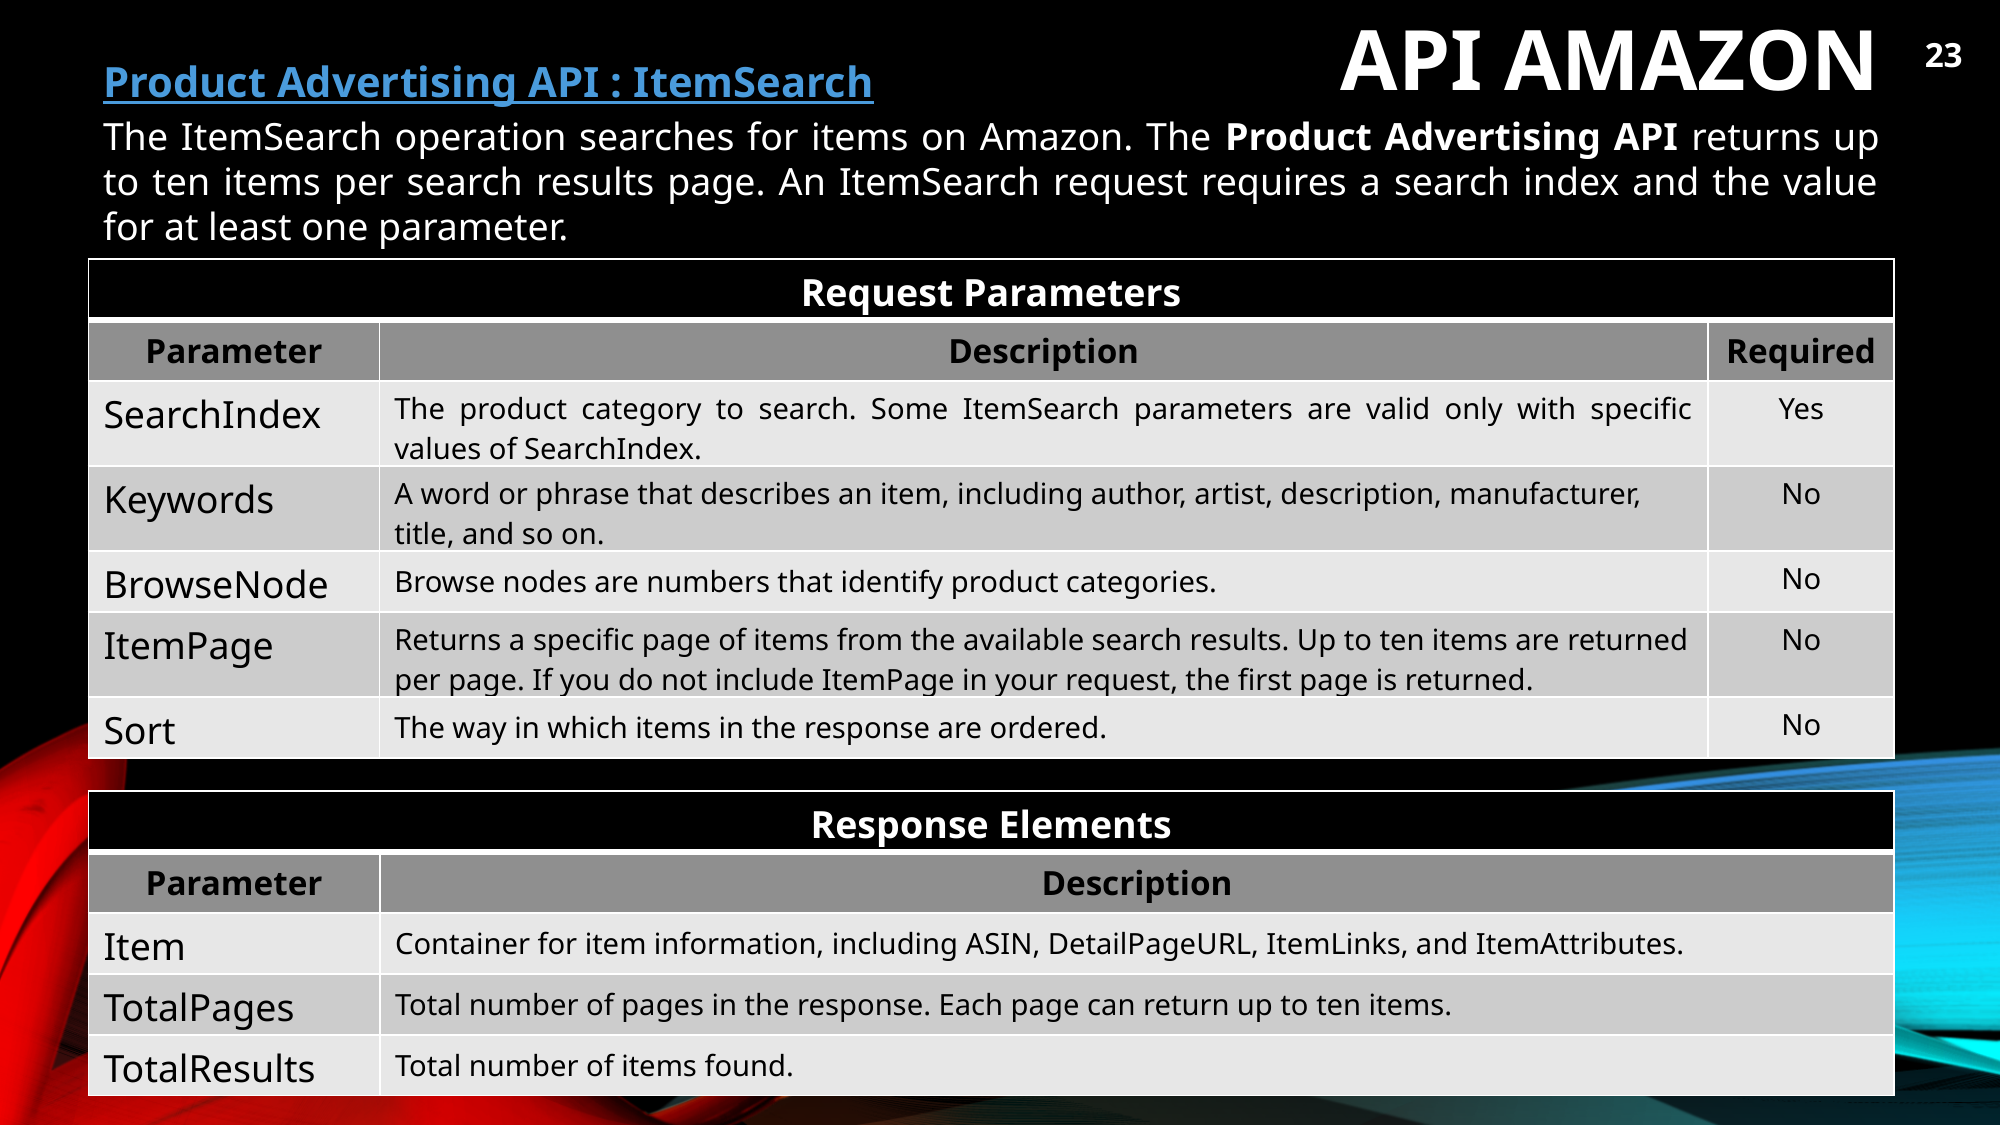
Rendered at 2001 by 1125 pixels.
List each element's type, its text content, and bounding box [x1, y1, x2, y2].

table_cell TotalPages [89, 975, 379, 1034]
table_cell Yes [1709, 382, 1893, 465]
table_cell The way in which items in the response are ordered. [380, 698, 1707, 757]
table_cell Sort [89, 698, 379, 757]
table_cell Total number of pages in the response. Each page can return up to ten items. [381, 975, 1893, 1034]
table_cell TotalResults [89, 1036, 379, 1095]
table_cell A word or phrase that describes an item, including author, artist, description, manufacturer, title, and so on. [380, 467, 1707, 550]
table_cell Required [1709, 323, 1893, 380]
table_cell No [1709, 467, 1893, 550]
table_cell No [1709, 552, 1893, 611]
table_cell BrowseNode [89, 552, 379, 611]
table_cell The product category to search. Some ItemSearch parameters are valid only with specific values of SearchIndex. [380, 382, 1707, 465]
table_cell ItemPage [89, 613, 379, 696]
table_cell No [1709, 698, 1893, 757]
table_cell Item [89, 914, 379, 973]
table_cell Parameter [89, 855, 379, 912]
table_cell SearchIndex [89, 382, 379, 465]
table_cell Parameter [89, 323, 379, 380]
table_header Request Parameters [89, 260, 1893, 317]
text_box Product Advertising API : ItemSearch The ItemSearch operation searches for items on Amazon. The Product Advertising API returns up to ten items per search results page. An ItemSearch request requires a search index and the value for at least one parameter. [88, 48, 1895, 256]
table_cell Total number of items found. [381, 1036, 1893, 1095]
table_cell Description [381, 855, 1893, 912]
title API Amazon [358, 0, 1895, 48]
picture [0, 717, 2000, 1125]
table_cell Description [380, 323, 1707, 380]
table_cell Keywords [89, 467, 379, 550]
slide_number 23 [1872, 27, 1978, 88]
table_cell Browse nodes are numbers that identify product categories. [380, 552, 1707, 611]
table_cell Container for item information, including ASIN, DetailPageURL, ItemLinks, and ItemAttributes. [381, 914, 1893, 973]
table_cell No [1709, 613, 1893, 696]
table_cell Returns a specific page of items from the available search results. Up to ten items are returned per page. If you do not include ItemPage in your request, the first page is returned. [380, 613, 1707, 696]
table_header Response Elements [89, 792, 1893, 849]
